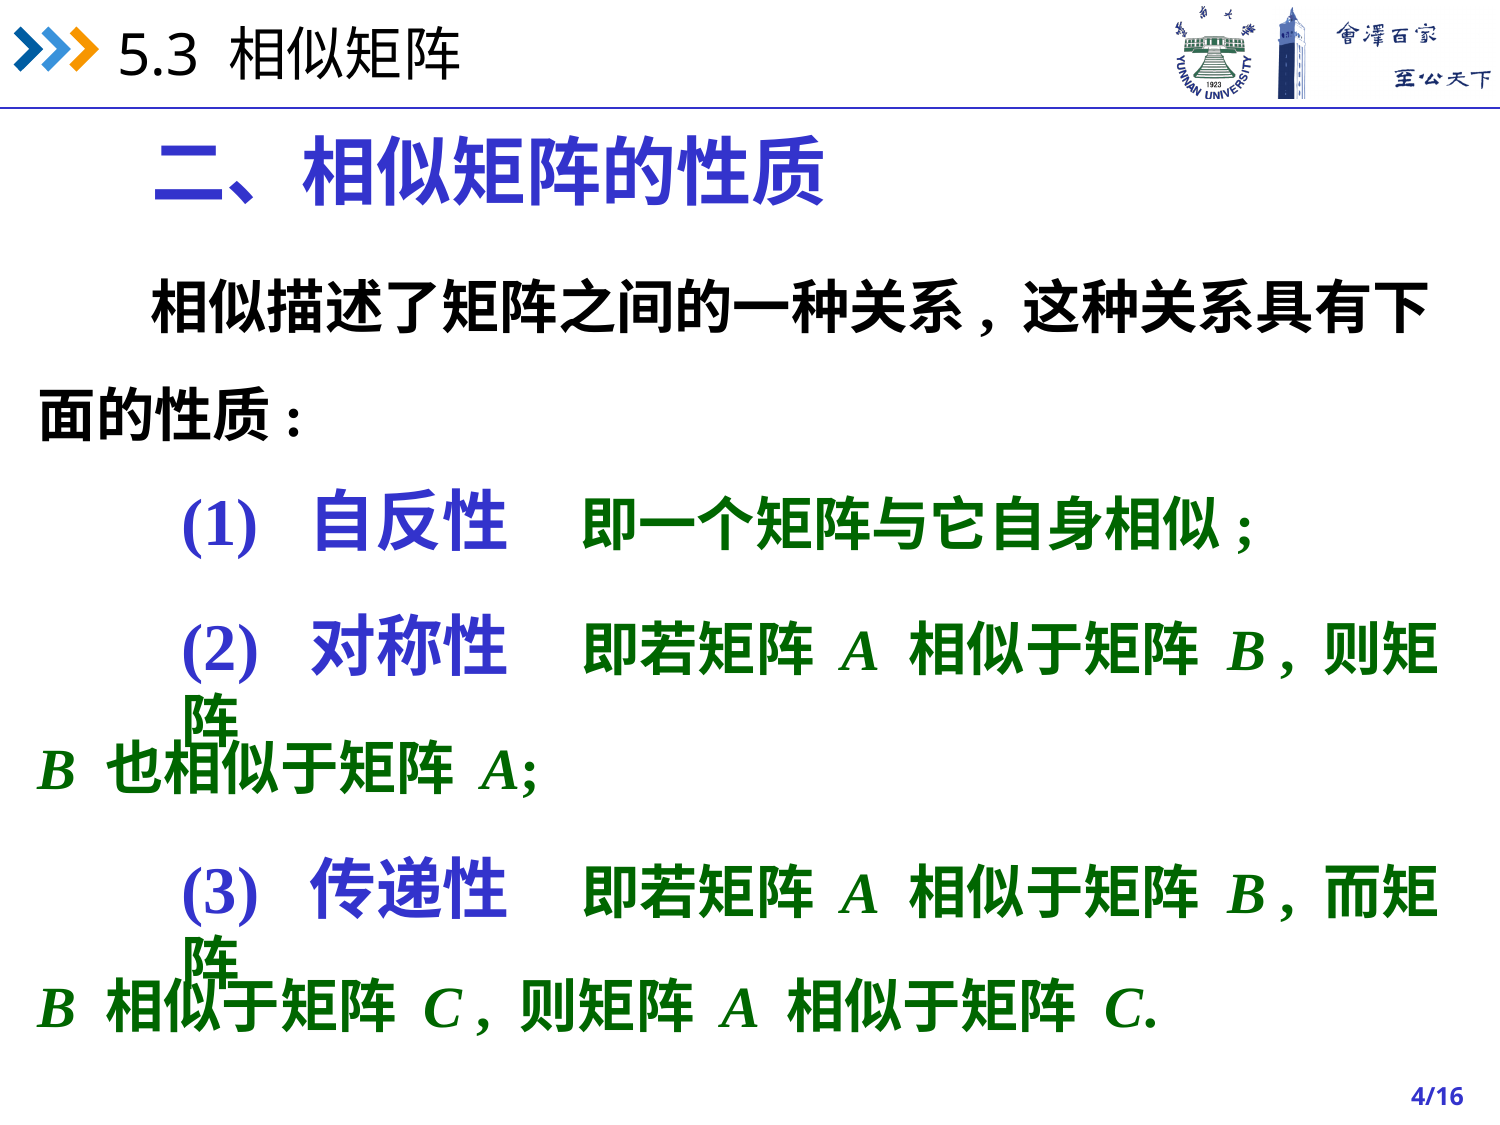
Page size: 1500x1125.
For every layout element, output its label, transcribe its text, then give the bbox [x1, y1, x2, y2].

text_box 面的性质: [23, 371, 674, 456]
picture [1175, 6, 1256, 99]
text_box B 也相似于矩阵 A; [23, 724, 774, 809]
text_box (3) 传递性 即若矩阵 A 相似于矩阵 B , 而矩阵 [167, 839, 1500, 1004]
text_box B 相似于矩阵 C , 则矩阵 A 相似于矩阵 C. [23, 961, 1311, 1047]
text_box (2) 对称性 即若矩阵 A 相似于矩阵 B , 则矩阵 [167, 596, 1500, 762]
text_box 二、相似矩阵的性质 [136, 116, 1012, 222]
text_box (1) 自反性 即一个矩阵与它自身相似; [166, 471, 1293, 567]
picture [1272, 6, 1496, 99]
text_box 相似描述了矩阵之间的一种关系, 这种关系具有下 [135, 262, 1500, 348]
